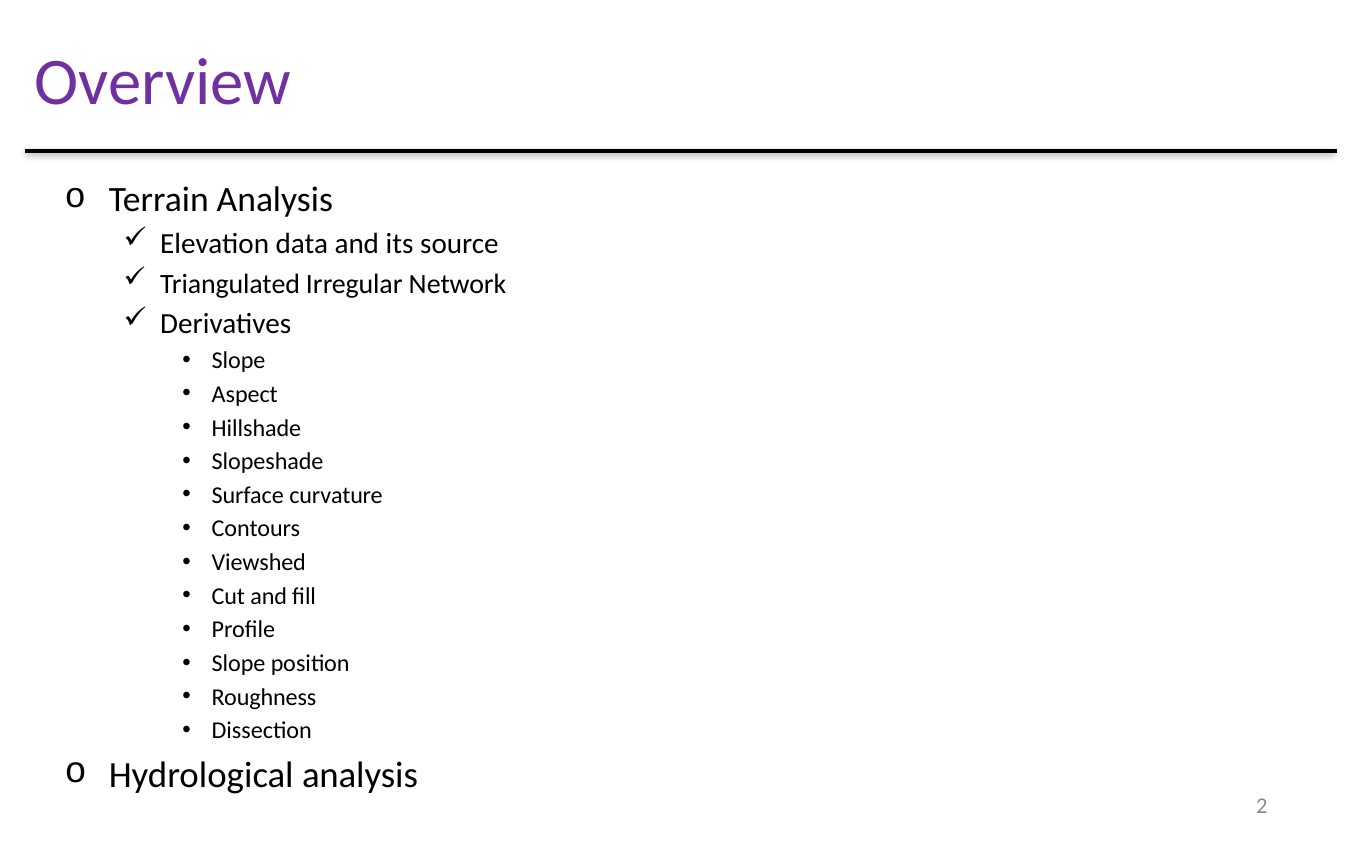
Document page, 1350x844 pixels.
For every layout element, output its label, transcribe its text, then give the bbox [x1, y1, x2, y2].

slide_number 2 [967, 782, 1283, 827]
list Terrain Analysis Elevation data and its source Triangulated Irregular Network Derivatives Slope Aspect Hillshade Slopeshade Surface curvature Contours Viewshed Cut and fill Profile Slope position Roughness Dissection Hydrological analysis [49, 168, 1310, 807]
text_box Overview [19, 7, 1345, 148]
